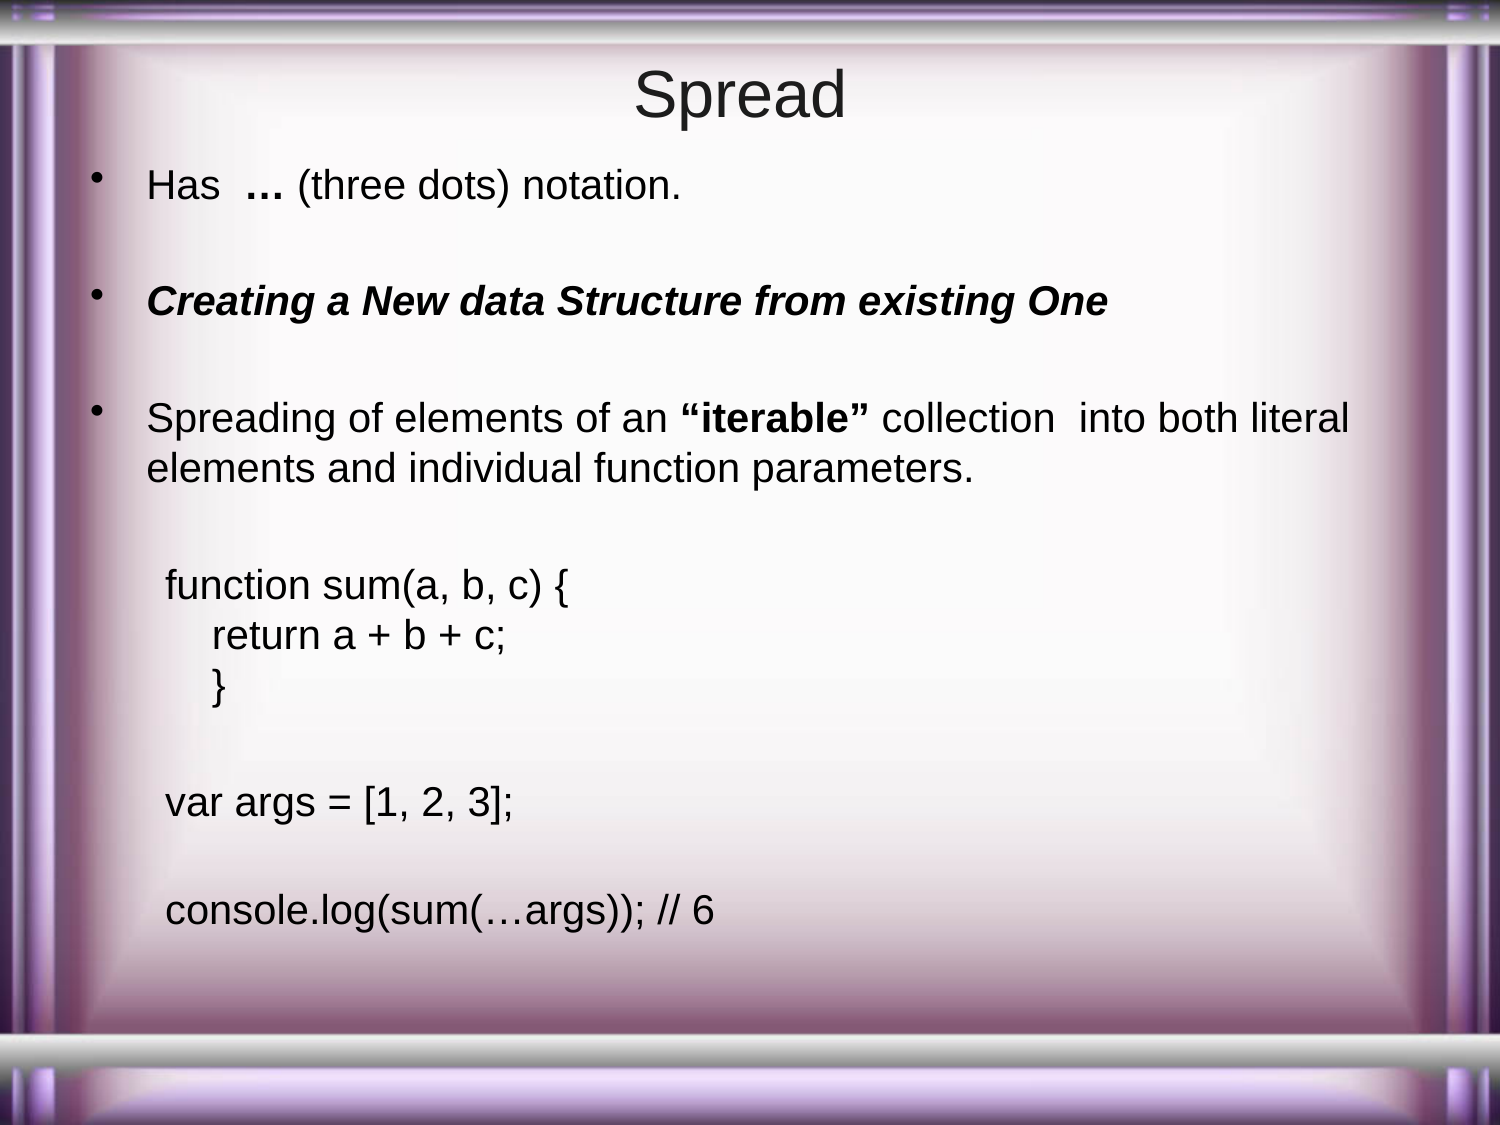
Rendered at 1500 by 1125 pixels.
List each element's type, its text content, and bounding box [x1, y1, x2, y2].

list Has … (three dots) notation. Creating a New data Structure from existing One Spreading of elements of an “iterable” collection into both literal elements and individual function parameters. function sum(a, b, c) { return a + b + c; } var args = [1, 2, 3]; console.log(sum(…args)); // 6 [75, 149, 1425, 1005]
picture [0, 0, 1500, 1125]
title Spread [75, 45, 1425, 138]
